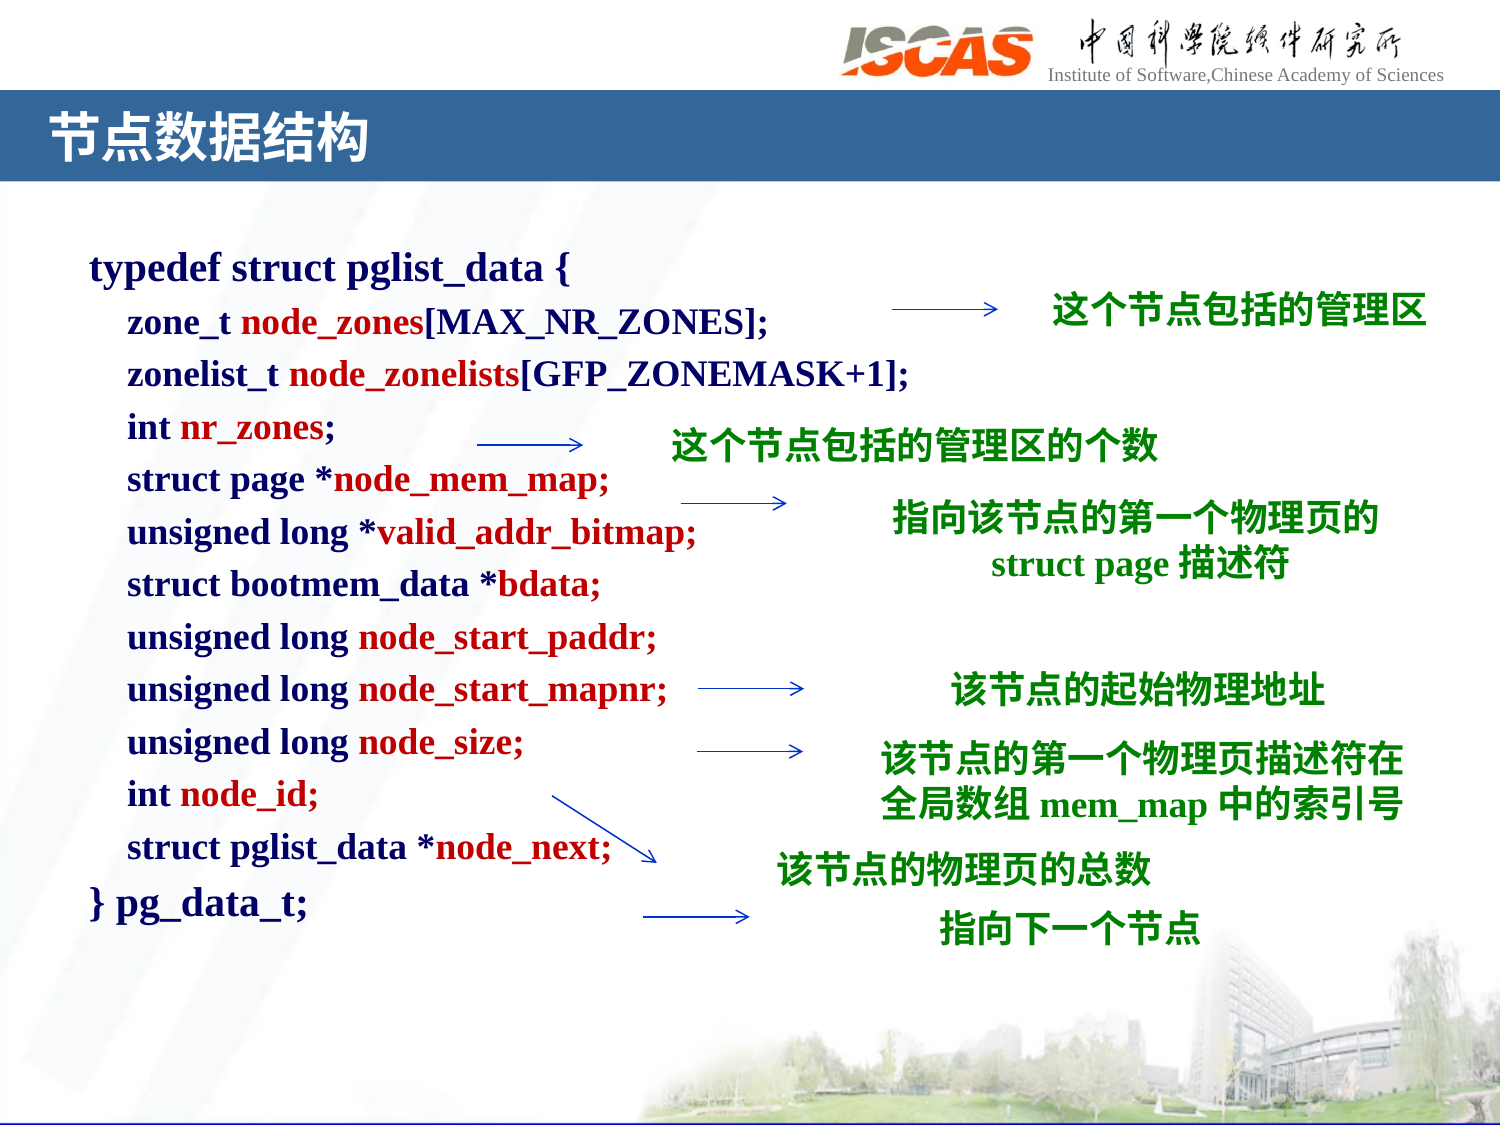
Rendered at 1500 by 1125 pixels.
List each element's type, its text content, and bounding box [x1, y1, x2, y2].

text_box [551, 795, 657, 864]
text_box 指向下一个节点 [786, 898, 1354, 958]
text_box 这个节点包括的管理区的个数 [631, 414, 1199, 475]
text_box 该节点的物理页的总数 [680, 838, 1248, 899]
text_box 该节点的第一个物理页描述符在全局数组mem_map中的索引号 [859, 727, 1427, 833]
picture [0, 182, 1500, 1125]
list typedef struct pglist_data { zone_t node_zones[MAX_NR_ZONES]; zonelist_t node_zonelists[GFP_ZONEMASK+1]; int nr_zones; struct page *node_mem_map; unsigned long *valid_addr_bitmap; struct bootmem_data *bdata; unsigned long node_start_paddr; unsigned long node_start_mapnr; unsigned long node_size; int node_id; struct pglist_data *node_next; } pg_data_t; [73, 231, 987, 988]
title 节点数据结构 [0, 89, 1500, 182]
picture [1077, 15, 1402, 71]
picture [837, 18, 1045, 87]
text_box 指向该节点的第一个物理页的struct page描述符 [857, 486, 1425, 592]
text_box 该节点的起始物理地址 [854, 658, 1422, 719]
text_box 这个节点包括的管理区 [1021, 278, 1459, 339]
